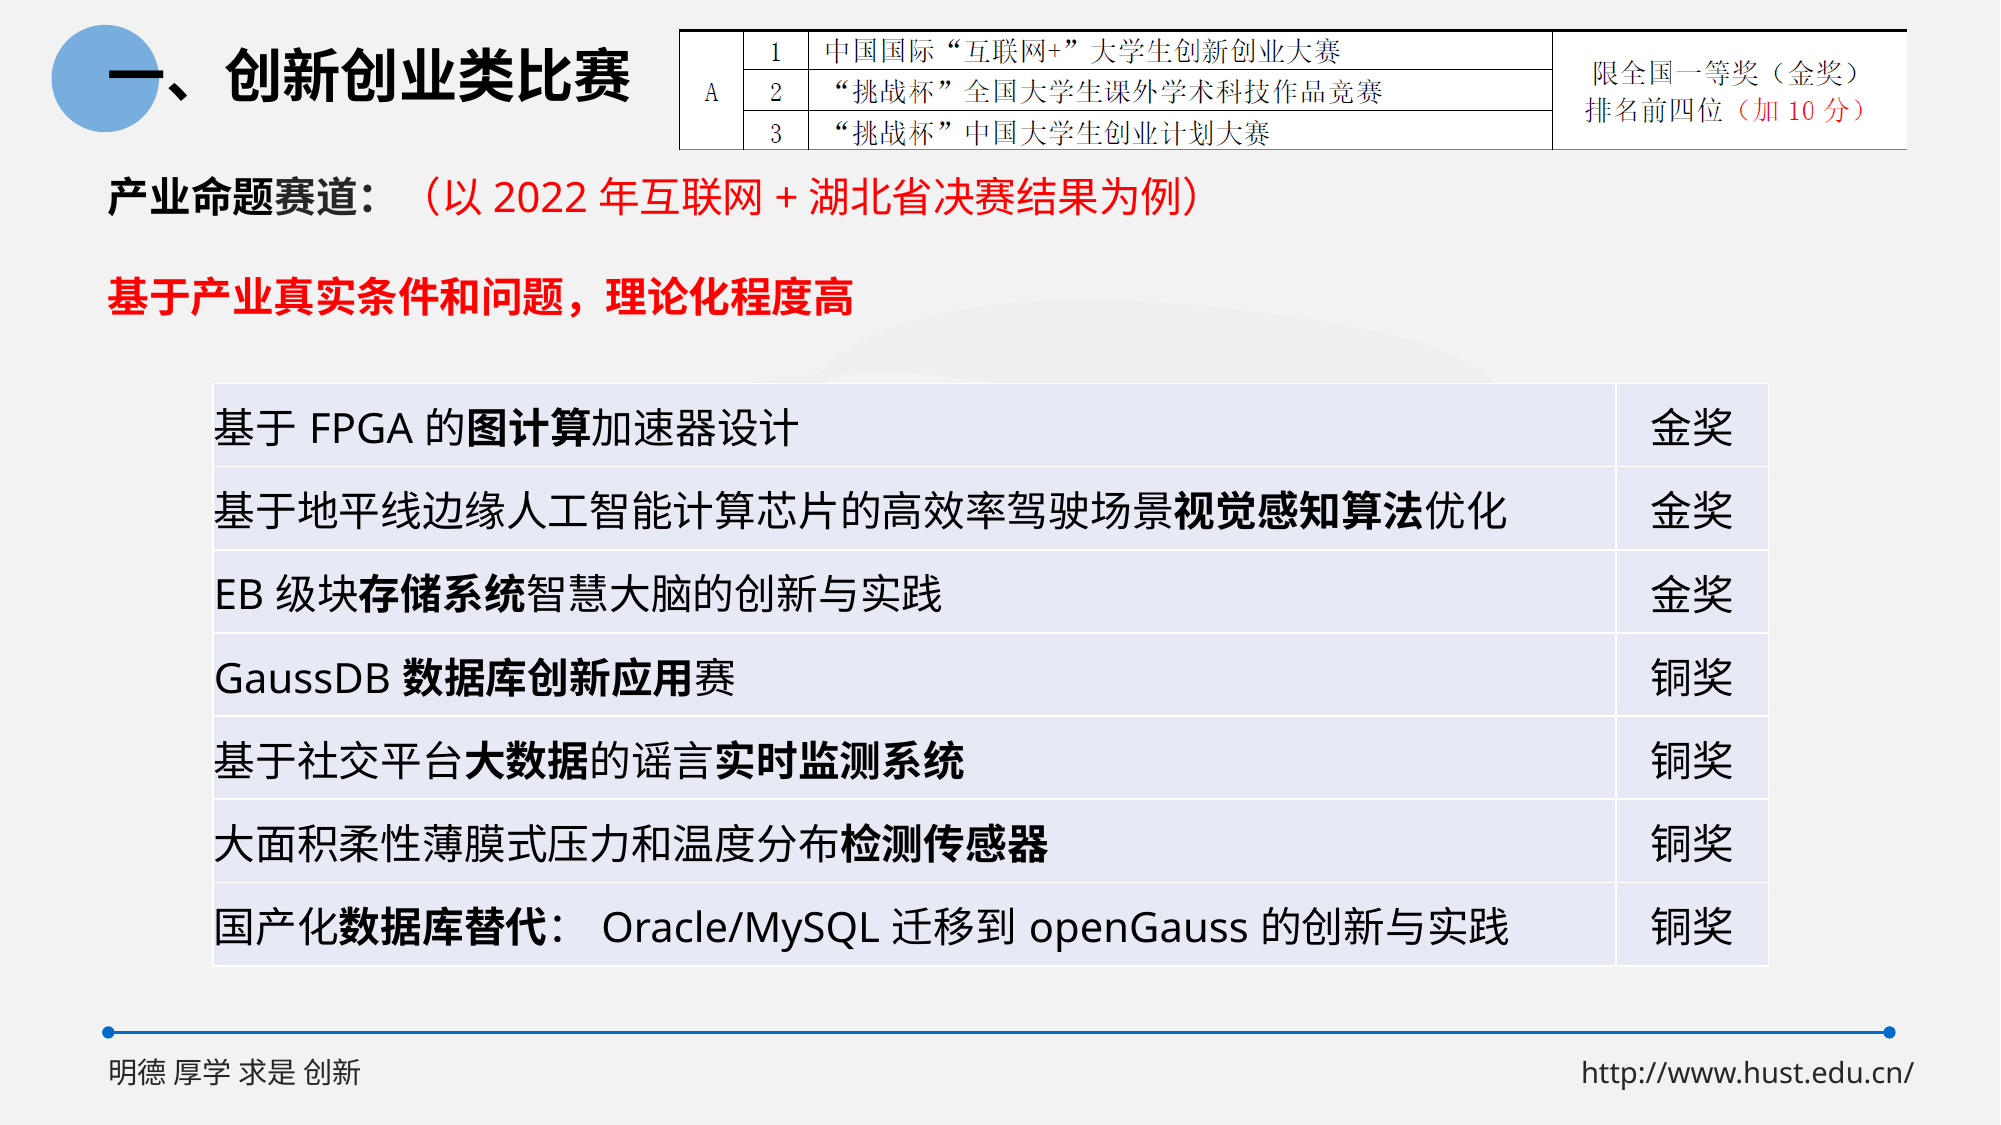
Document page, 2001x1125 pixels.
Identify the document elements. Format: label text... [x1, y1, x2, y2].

table_cell 基于地平线边缘人工智能计算芯片的高效率驾驶场景视觉感知算法优化 [214, 467, 1615, 549]
picture [679, 29, 1907, 151]
table_cell GaussDB数据库创新应用赛 [214, 634, 1615, 715]
table_cell 铜奖 [1617, 800, 1768, 882]
table_cell 金奖 [1617, 551, 1768, 632]
table_cell EB级块存储系统智慧大脑的创新与实践 [214, 551, 1615, 632]
table_header 基于FPGA的图计算加速器设计 [214, 384, 1615, 466]
text_box 产业命题赛道：（以2022年互联网+湖北省决赛结果为例） 基于产业真实条件和问题，理论化程度高 [92, 163, 1889, 329]
list 一、创新创业类比赛 [92, 43, 679, 114]
table_cell 铜奖 [1617, 717, 1768, 798]
table_cell 铜奖 [1617, 634, 1768, 715]
table_cell 基于社交平台大数据的谣言实时监测系统 [214, 717, 1615, 798]
table_cell 国产化数据库替代：Oracle/MySQL迁移到openGauss的创新与实践 [214, 883, 1615, 965]
table_header 金奖 [1617, 384, 1768, 466]
table_cell 大面积柔性薄膜式压力和温度分布检测传感器 [214, 800, 1615, 882]
table_cell 铜奖 [1617, 883, 1768, 965]
table_cell 金奖 [1617, 467, 1768, 549]
